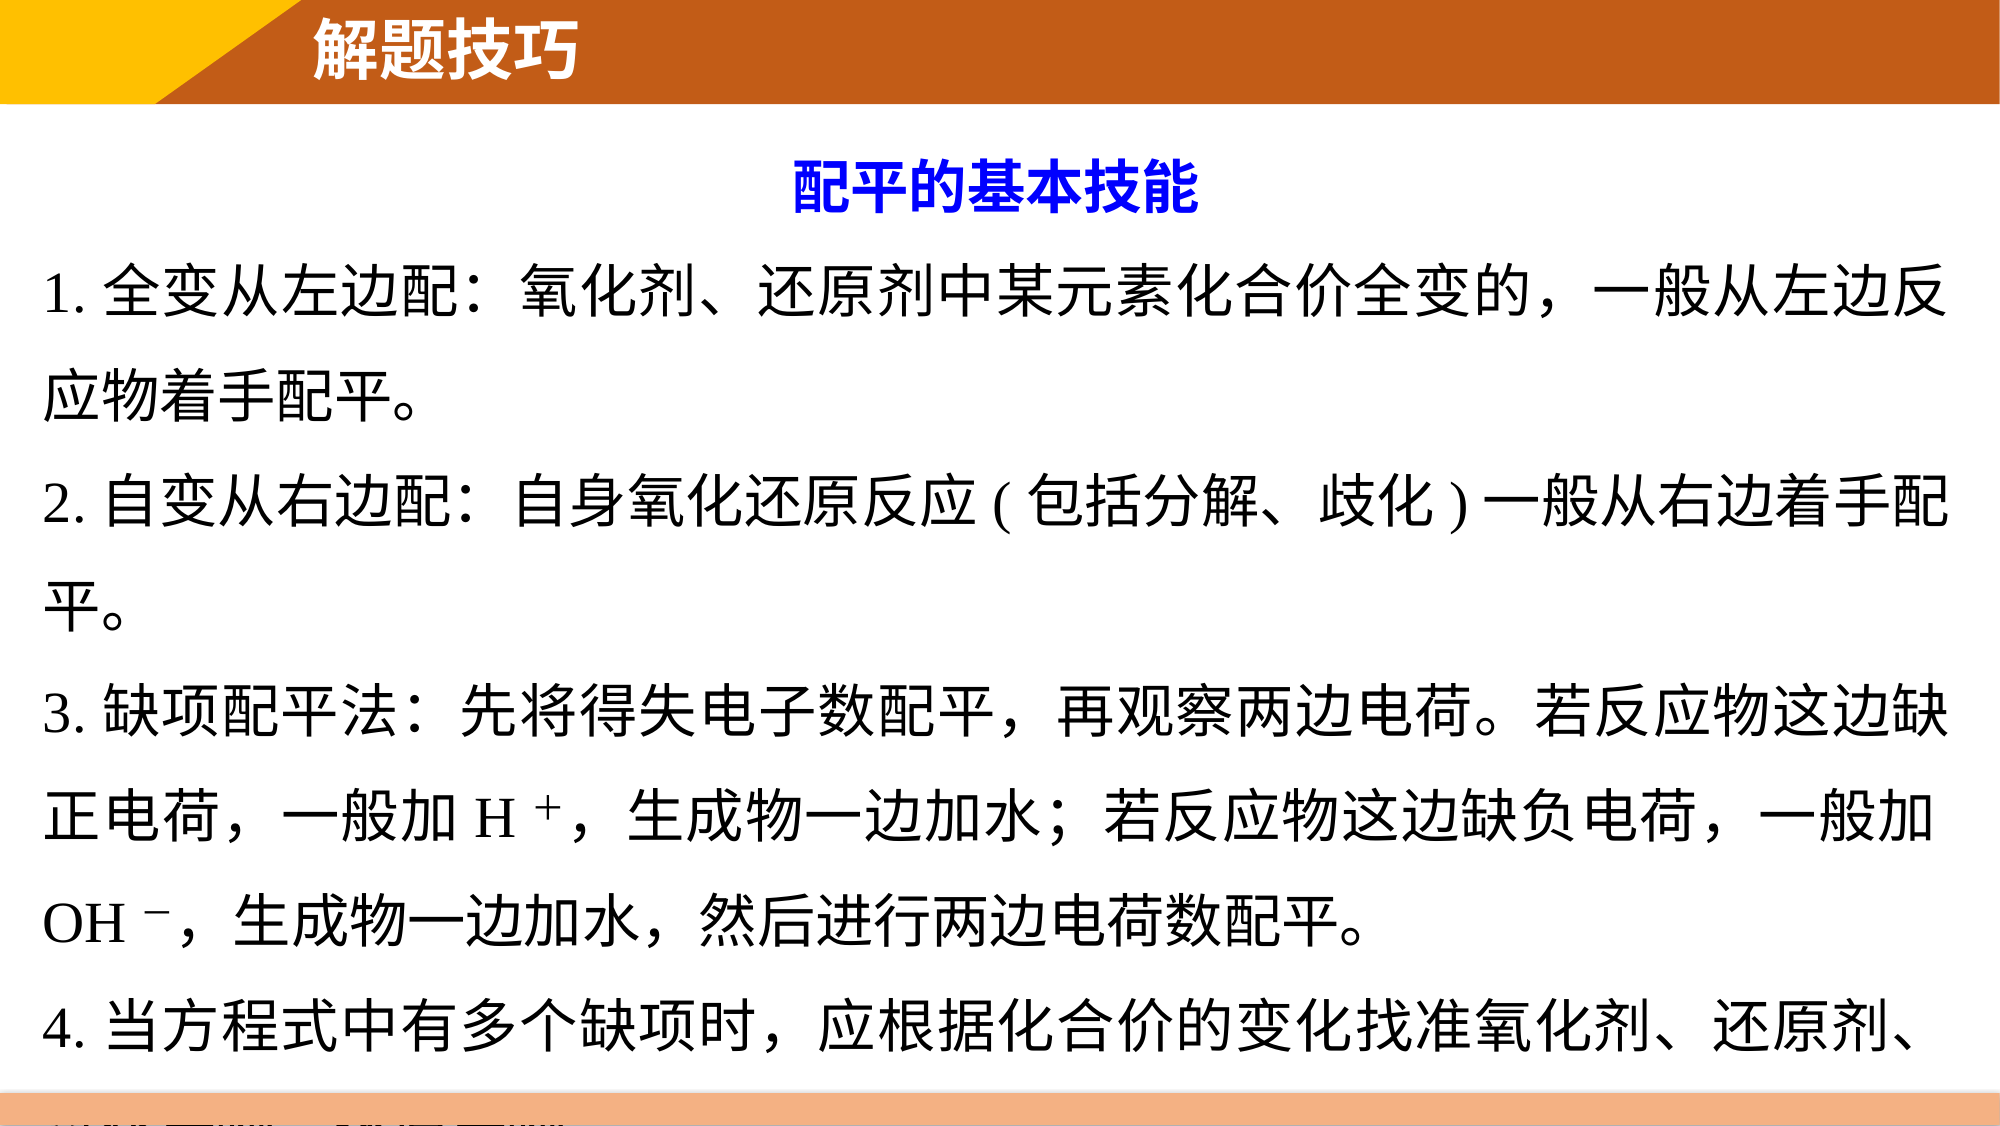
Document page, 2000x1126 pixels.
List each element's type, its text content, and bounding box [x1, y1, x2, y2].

text_box [0, 1092, 2000, 1126]
text_box 解题技巧 [292, 0, 611, 97]
text_box 配平的基本技能 1.全变从左边配：氧化剂、还原剂中某元素化合价全变的，一般从左边反应物着手配平。 2.自变从右边配：自身氧化还原反应(包括分解、歧化)一般从右边着手配平。 3.缺项配平法：先将得失电子数配平，再观察两边电荷。若反应物这边缺正电荷，一般加H＋，生成物一边加水；若反应物这边缺负电荷，一般加OH－，生成物一边加水，然后进行两边电荷数配平。 4.当方程式中有多个缺项时，应根据化合价的变化找准氧化剂、还原剂、氧化产物、还原产物。 [28, 97, 1965, 1091]
